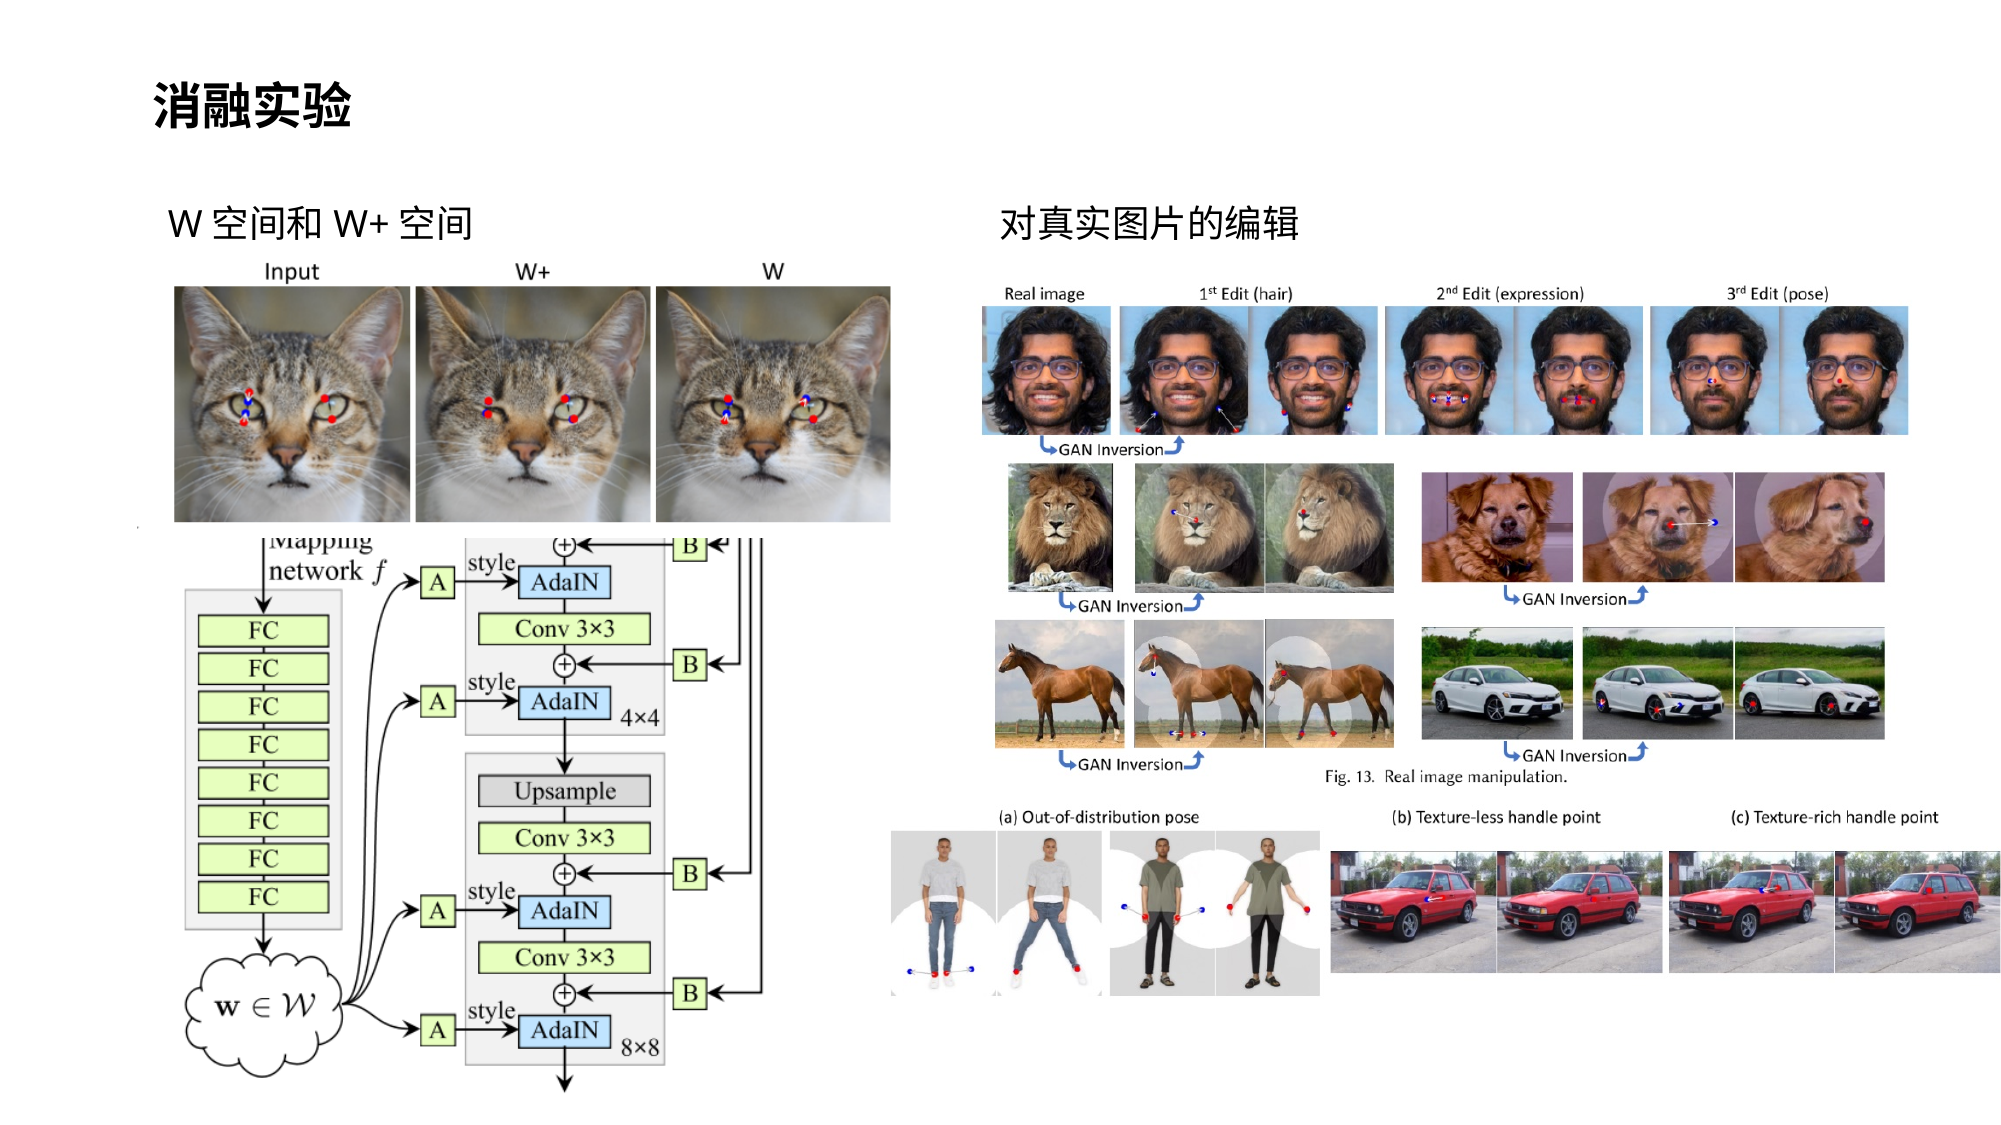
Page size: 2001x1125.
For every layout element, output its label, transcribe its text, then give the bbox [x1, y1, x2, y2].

picture [137, 261, 2001, 999]
text_box W空间和W+空间 [153, 193, 489, 253]
picture [158, 538, 779, 1097]
title 消融实验 [137, 59, 1863, 157]
text_box 对真实图片的编辑 [984, 193, 1315, 253]
